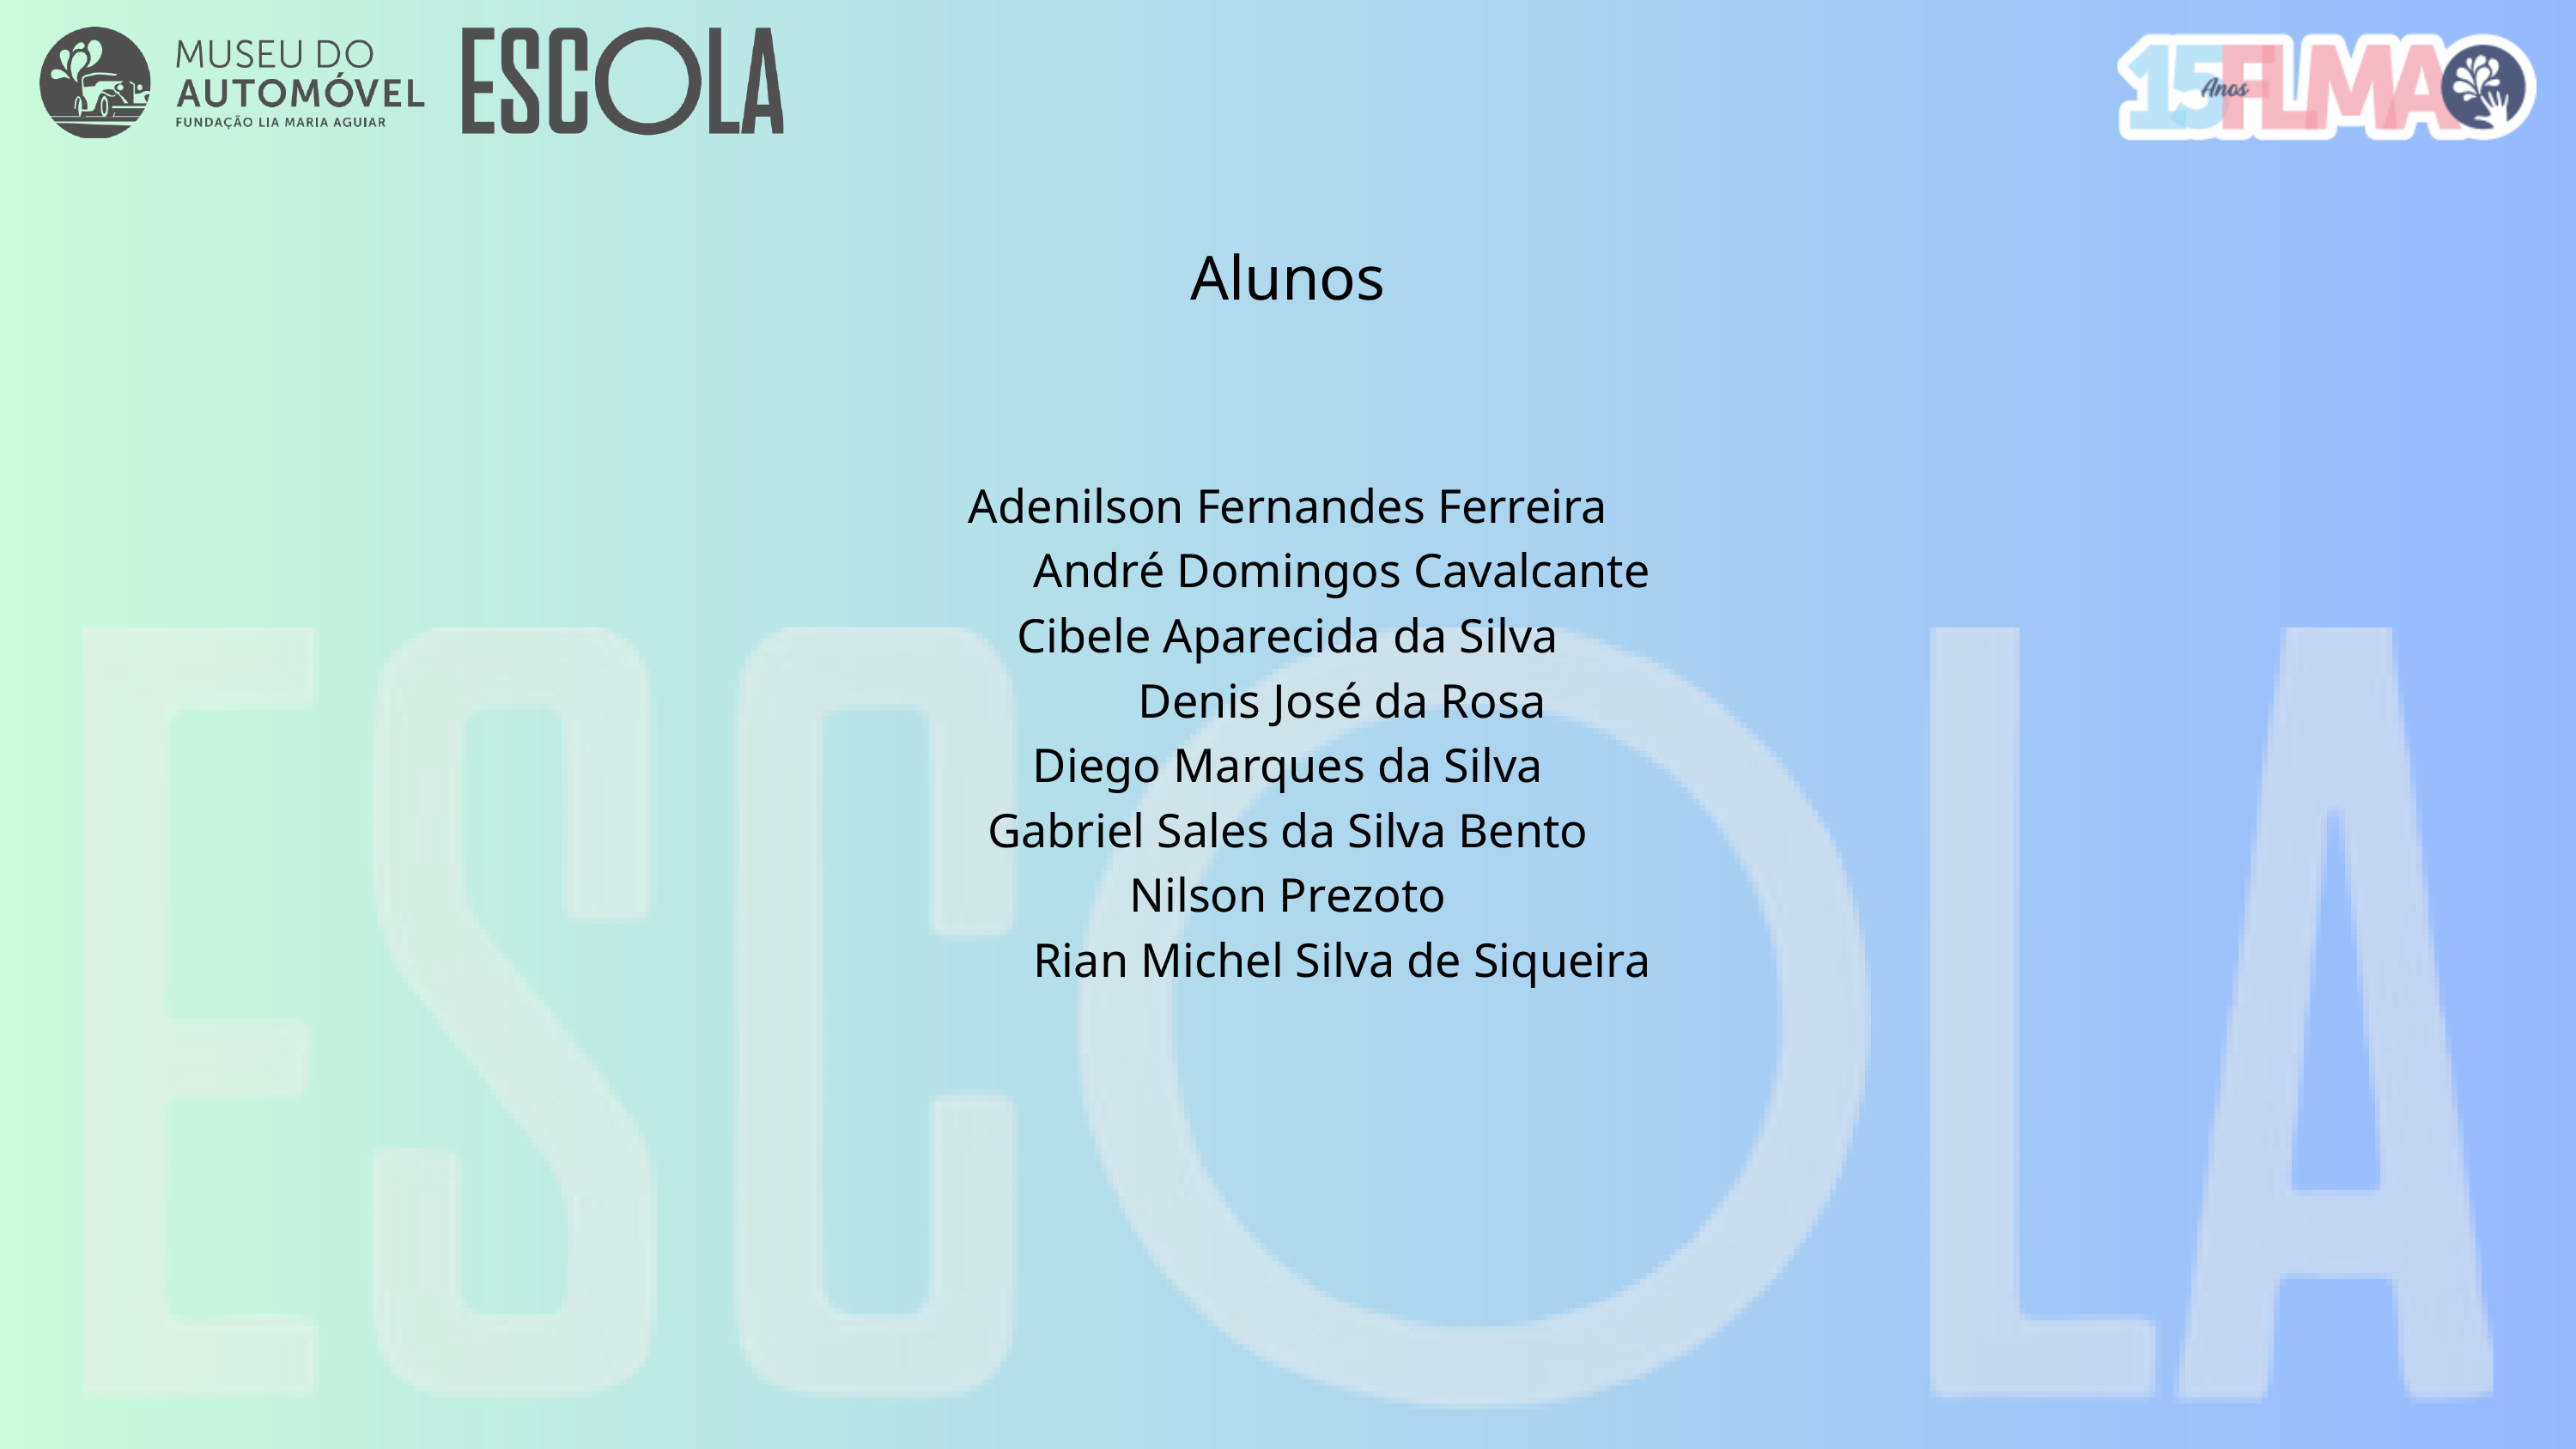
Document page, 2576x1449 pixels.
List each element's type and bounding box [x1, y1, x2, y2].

text_box [0, 0, 2576, 1449]
